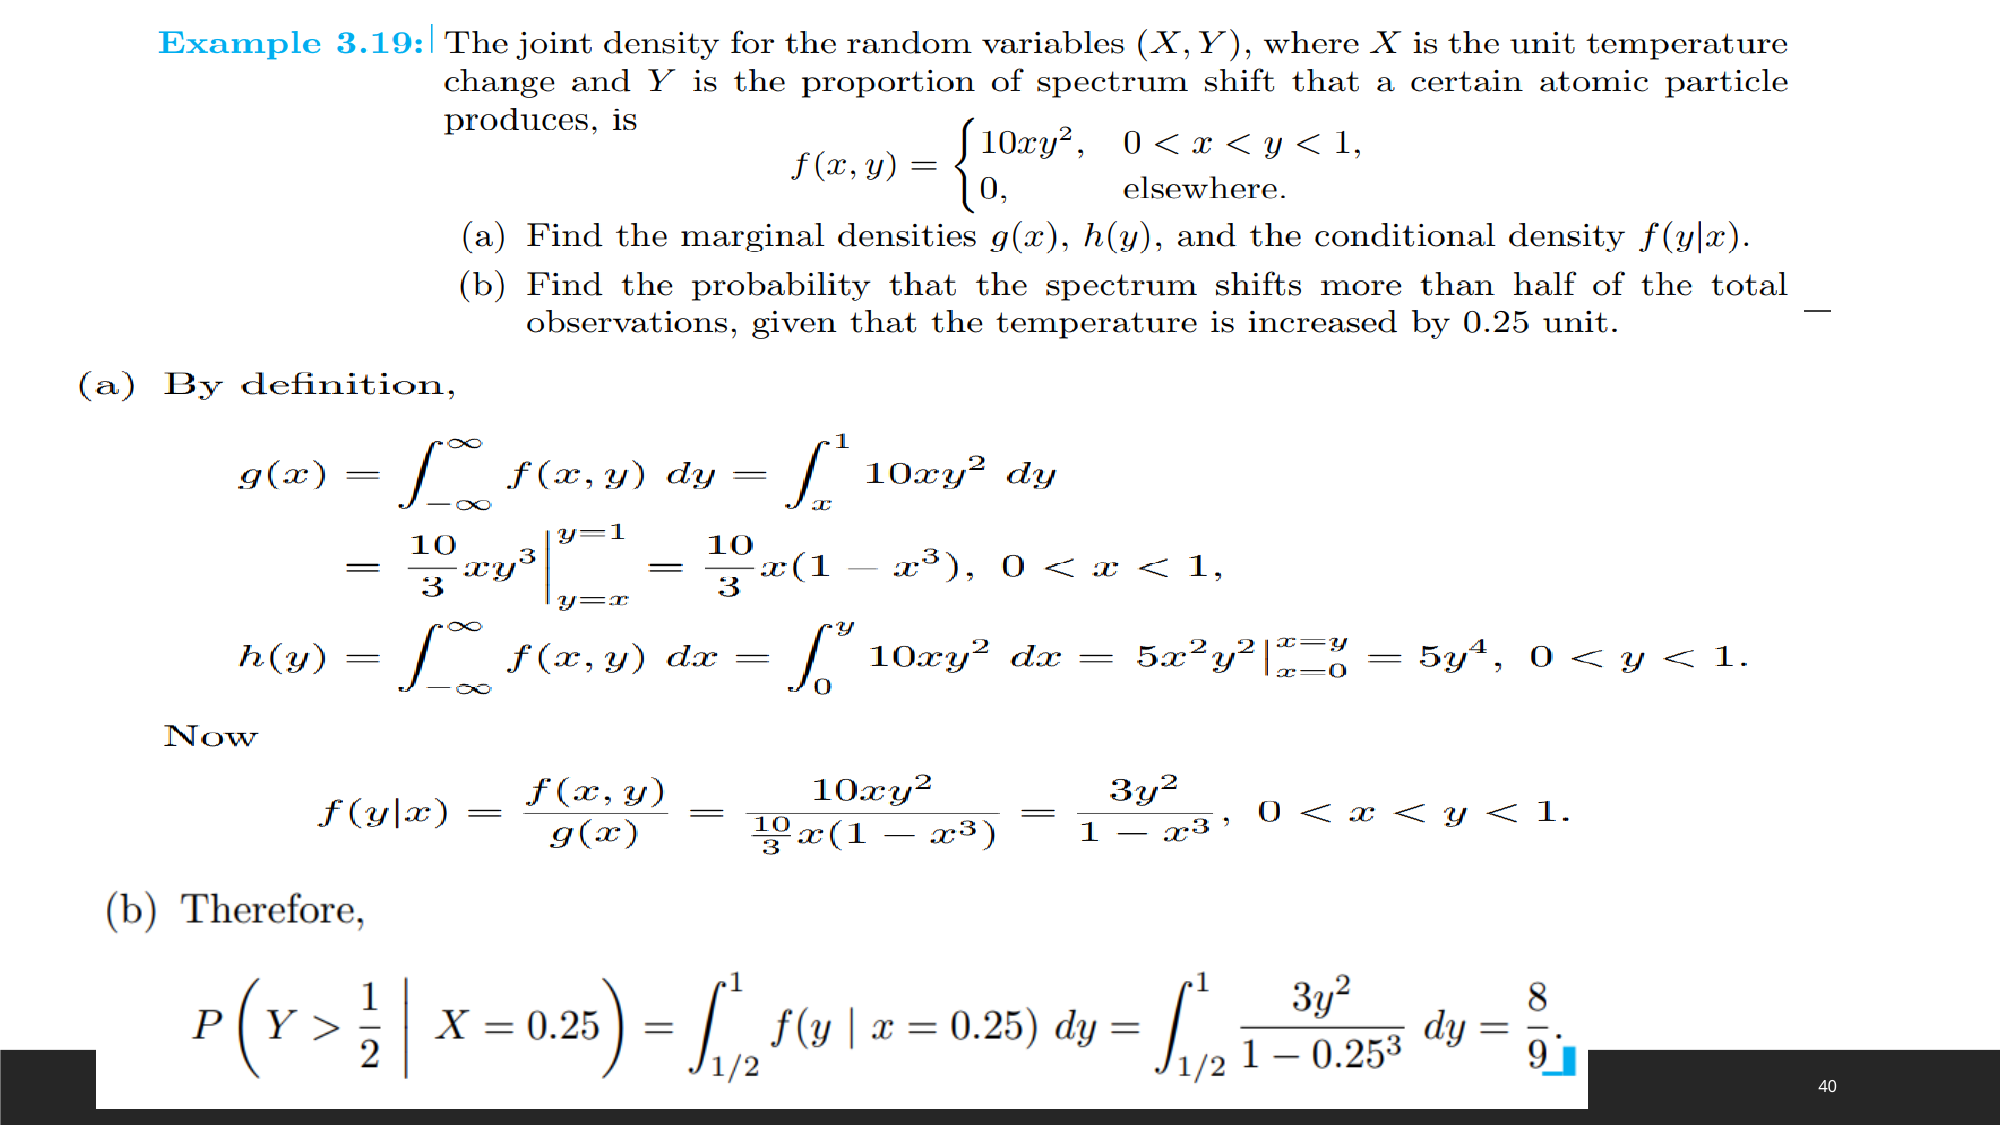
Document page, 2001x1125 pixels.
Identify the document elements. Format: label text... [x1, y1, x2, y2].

slide_number ‹#› [1803, 1057, 1932, 1118]
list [153, 24, 1804, 350]
picture [96, 873, 1588, 1109]
picture [66, 361, 1766, 860]
